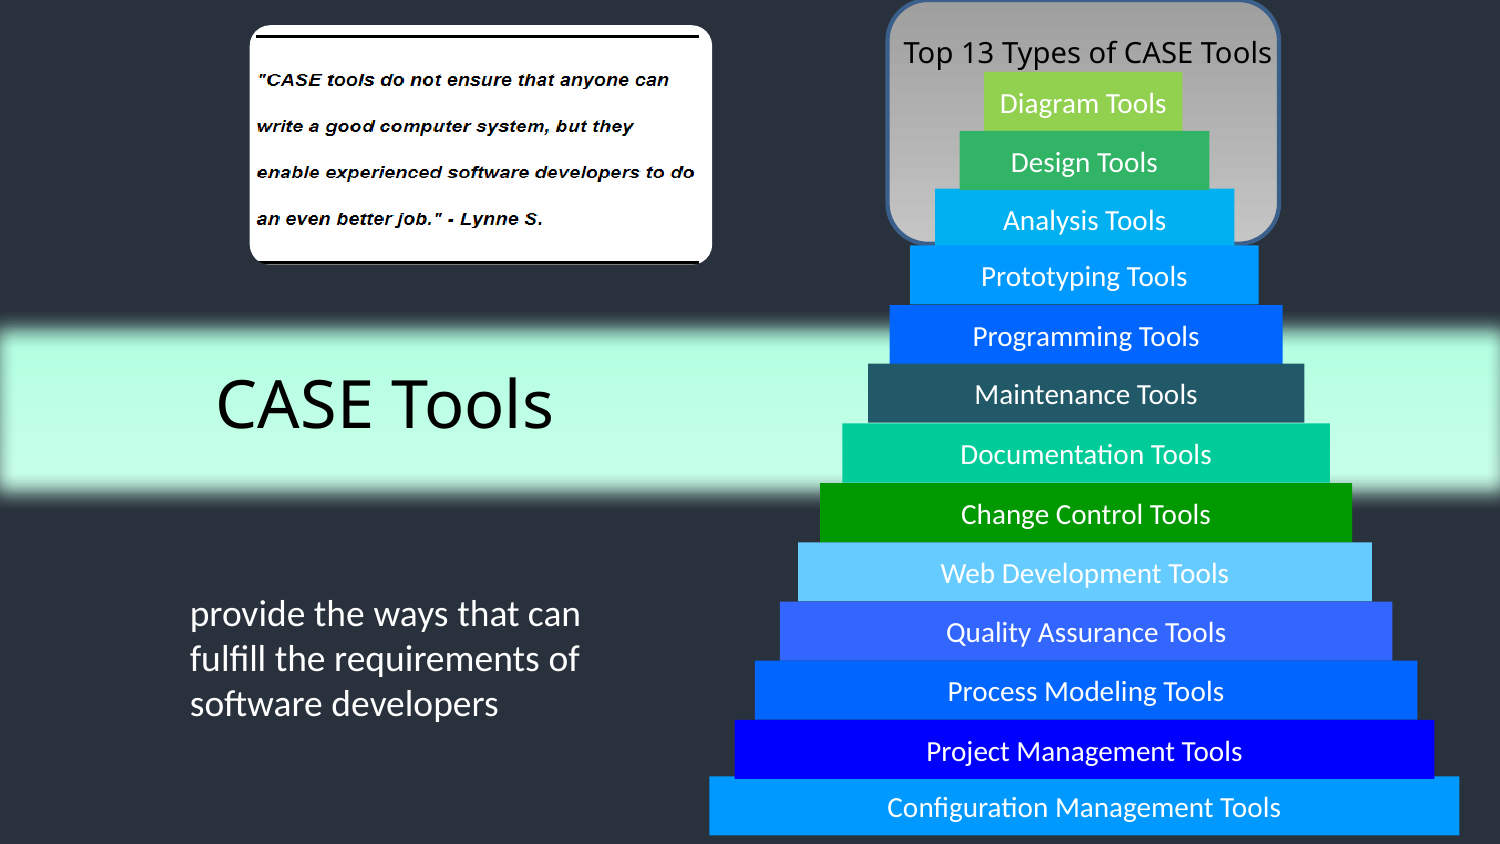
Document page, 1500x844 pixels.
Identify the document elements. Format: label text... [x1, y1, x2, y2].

text_box Programming Tools [888, 303, 1285, 361]
text_box Diagram Tools [982, 77, 1184, 129]
text_box Prototyping Tools [908, 243, 1261, 307]
text_box Configuration Management Tools [707, 774, 1462, 837]
text_box Analysis Tools [933, 187, 1237, 243]
text_box Change Control Tools [818, 481, 1354, 540]
text_box [885, 0, 1279, 243]
text_box Maintenance Tools [866, 361, 1306, 425]
text_box provide the ways that can fulfill the requirements of software developers [175, 581, 668, 777]
text_box Process Modeling Tools [753, 659, 1419, 718]
text_box Top 13 Types of CASE Tools [888, 26, 1287, 77]
text_box CASE Tools [201, 354, 570, 495]
text_box [1184, 77, 1282, 243]
text_box Design Tools [957, 129, 1212, 192]
text_box Quality Assurance Tools [778, 599, 1394, 659]
text_box Project Management Tools [732, 718, 1437, 781]
text_box Web Development Tools [796, 540, 1374, 599]
text_box Documentation Tools [840, 421, 1332, 481]
picture [249, 24, 713, 266]
text_box [9, 343, 888, 476]
text_box [1285, 343, 1492, 476]
